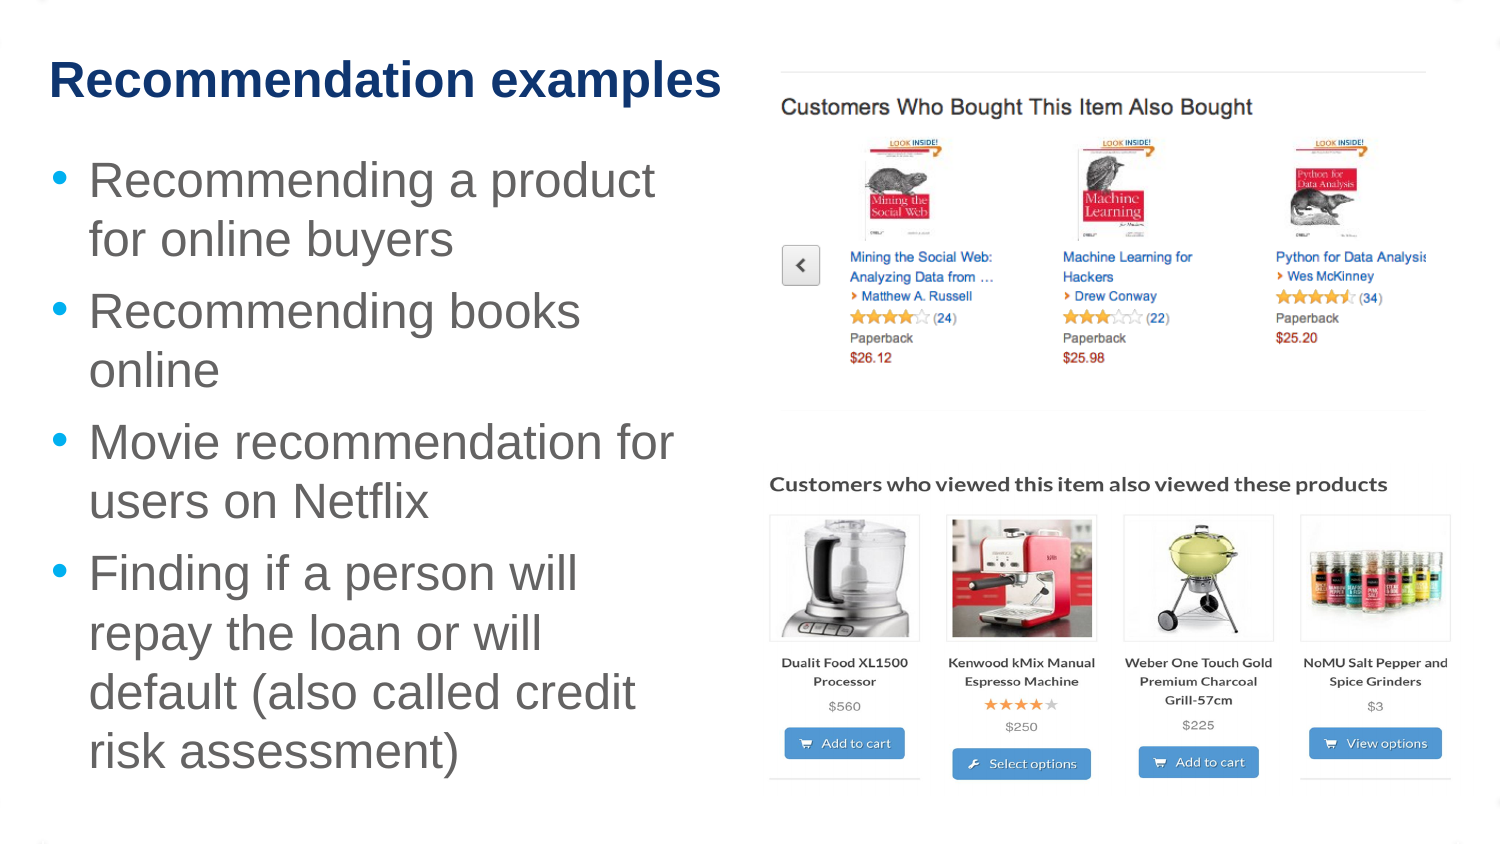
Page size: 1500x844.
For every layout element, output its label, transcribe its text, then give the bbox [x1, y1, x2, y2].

picture [749, 463, 1474, 796]
picture [757, 58, 1427, 411]
list Recommending a product for online buyers Recommending books online Movie recommendation for users on Netflix Finding if a person will repay the loan or will default (also called credit risk assessment) [43, 140, 694, 788]
title Recommendation examples [48, 39, 743, 119]
